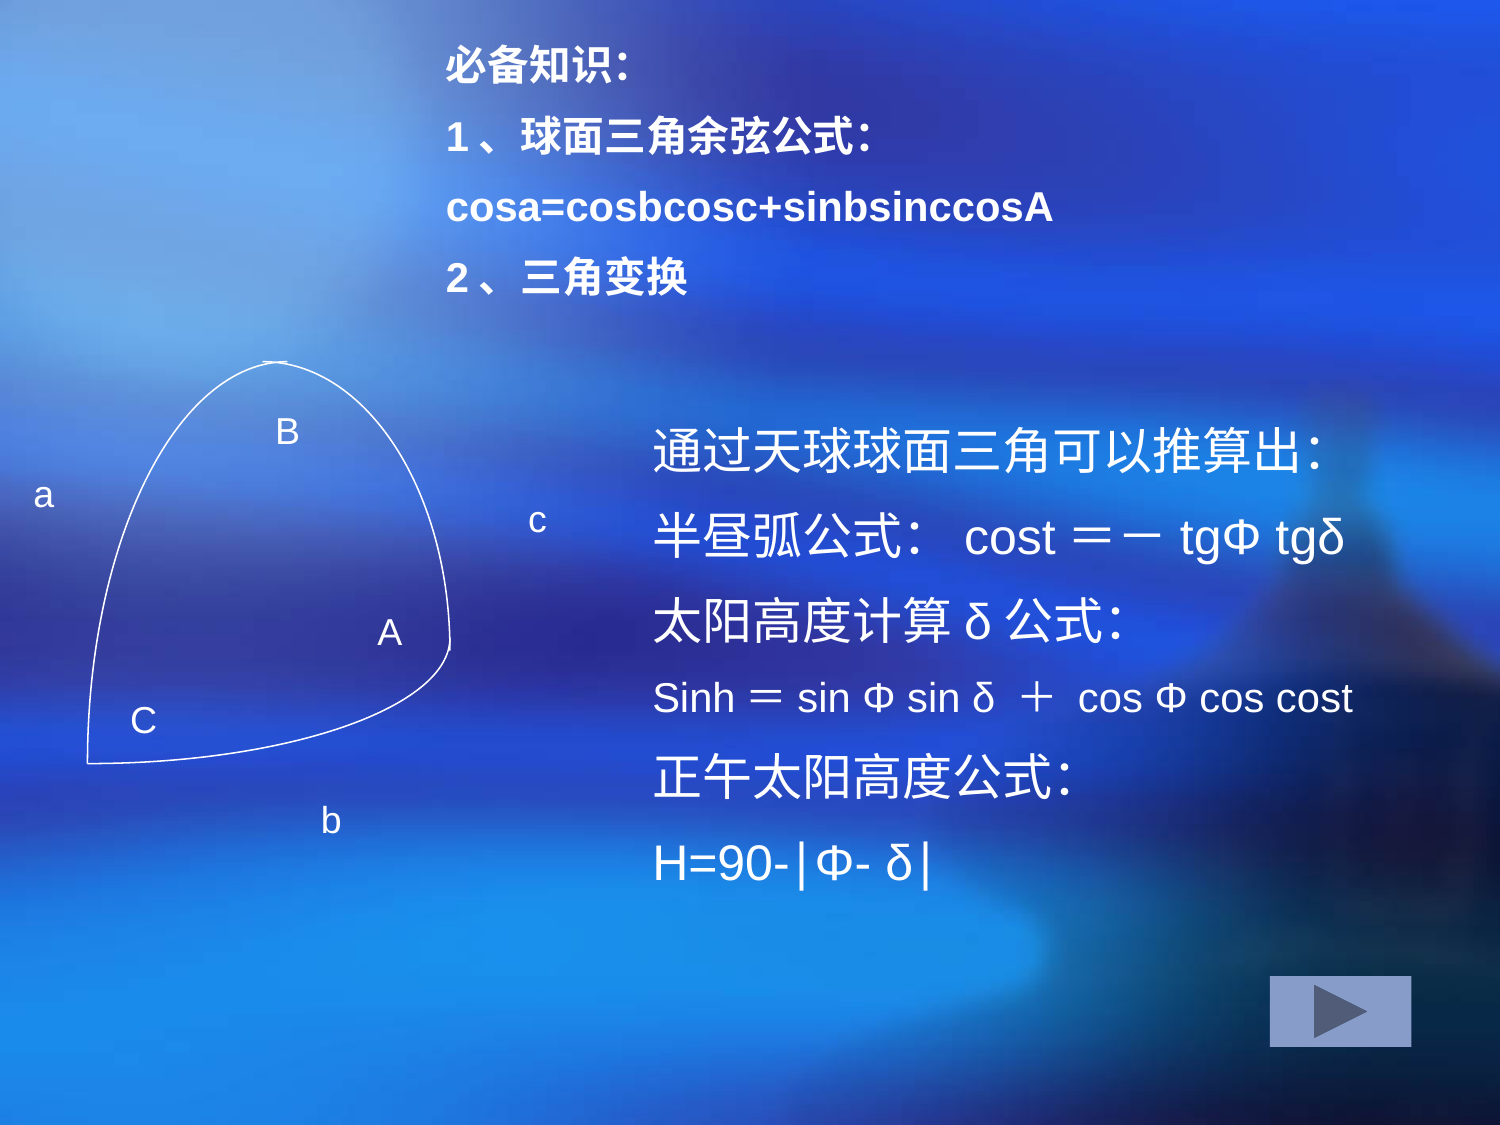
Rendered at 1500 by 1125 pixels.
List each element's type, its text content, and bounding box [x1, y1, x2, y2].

text_box 必备知识： 1、球面三角余弦公式： cosa=cosbcosc+sinbsinccosA 2、三角变换 [430, 31, 1424, 309]
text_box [0, 361, 600, 850]
text_box [1269, 976, 1412, 1047]
picture [0, 0, 1500, 1125]
text_box 通过天球球面三角可以推算出： 半昼弧公式：cost＝－tgΦ tgδ 太阳高度计算δ公式： Sinh＝sin Φ sin δ ＋ cos Φ cos cost 正午太阳高度公式： H=90-∣Φ- δ∣ [637, 412, 1475, 898]
